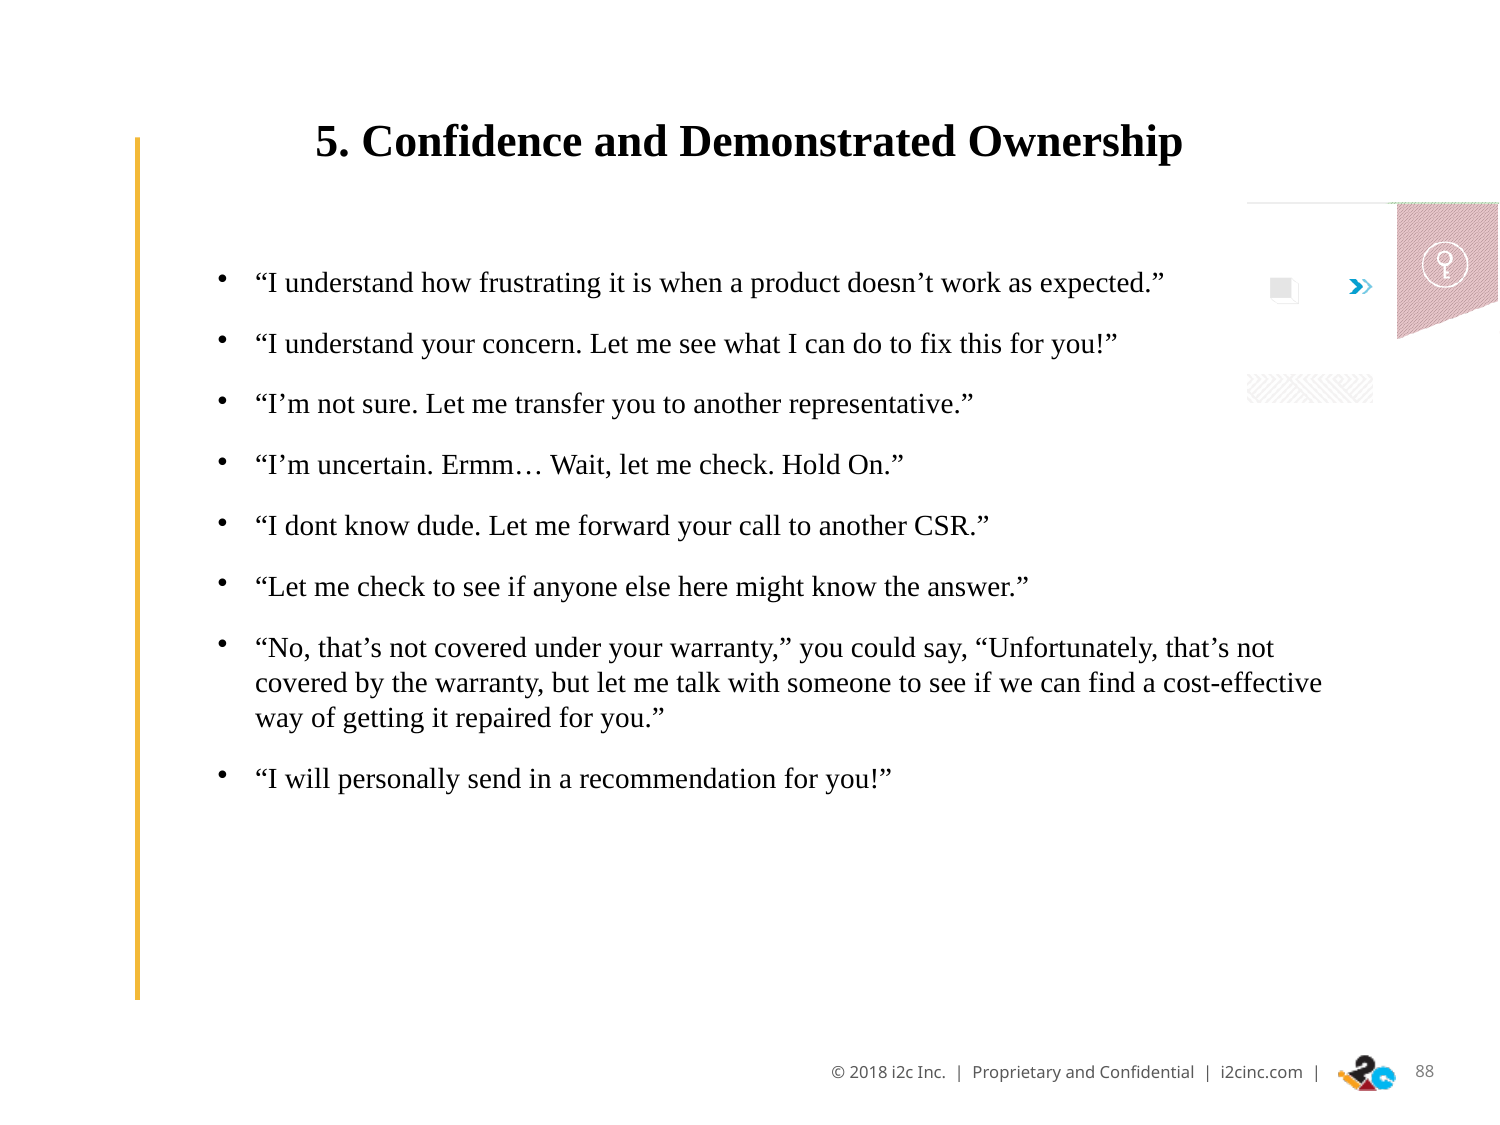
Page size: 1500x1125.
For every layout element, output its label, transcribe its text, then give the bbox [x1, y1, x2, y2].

text_box “I understand how frustrating it is when a product doesn’t work as expected.” “I understand your concern. Let me see what I can do to fix this for you!” “I’m not sure. Let me transfer you to another representative.” “I’m uncertain. Ermm… Wait, let me check. Hold On.” “I dont know dude. Let me forward your call to another CSR.” “Let me check to see if anyone else here might know the answer.” “No, that’s not covered under your warranty,” you could say, “Unfortunately, that’s not covered by the warranty, but let me talk with someone to see if we can find a cost-effective way of getting it repaired for you.” “I will personally send in a recommendation for you!” [179, 263, 1335, 916]
picture [1247, 202, 1500, 403]
picture [1337, 1054, 1396, 1091]
text_box 5. Confidence and Demonstrated Ownership [75, 111, 1425, 167]
